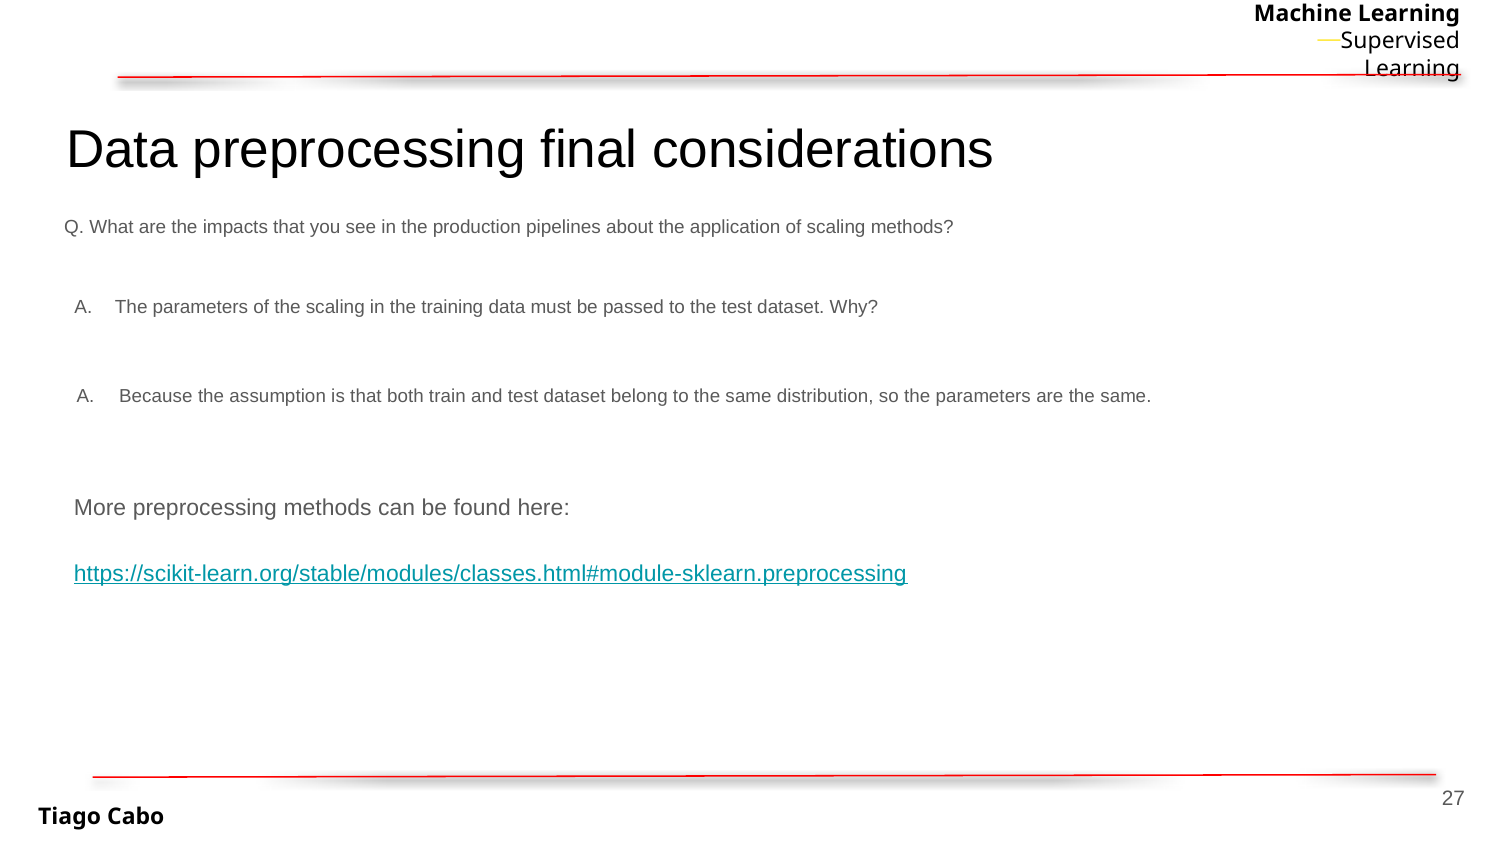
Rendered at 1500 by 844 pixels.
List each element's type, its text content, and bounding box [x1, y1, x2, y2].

slide_number ‹#› [1389, 764, 1480, 830]
list The parameters of the scaling in the training data must be passed to the test dataset. Why? [37, 268, 1390, 333]
title Data preprocessing final considerations [51, 99, 1350, 187]
list More preprocessing methods can be found here: https://scikit-learn.org/stable/modules/classes.html#module-sklearn.preprocessing [59, 463, 1412, 757]
list Because the assumption is that both train and test dataset belong to the same distribution, so the parameters are the same. [37, 357, 1390, 422]
list Q. What are the impacts that you see in the production pipelines about the application of scaling methods? [49, 187, 1402, 253]
